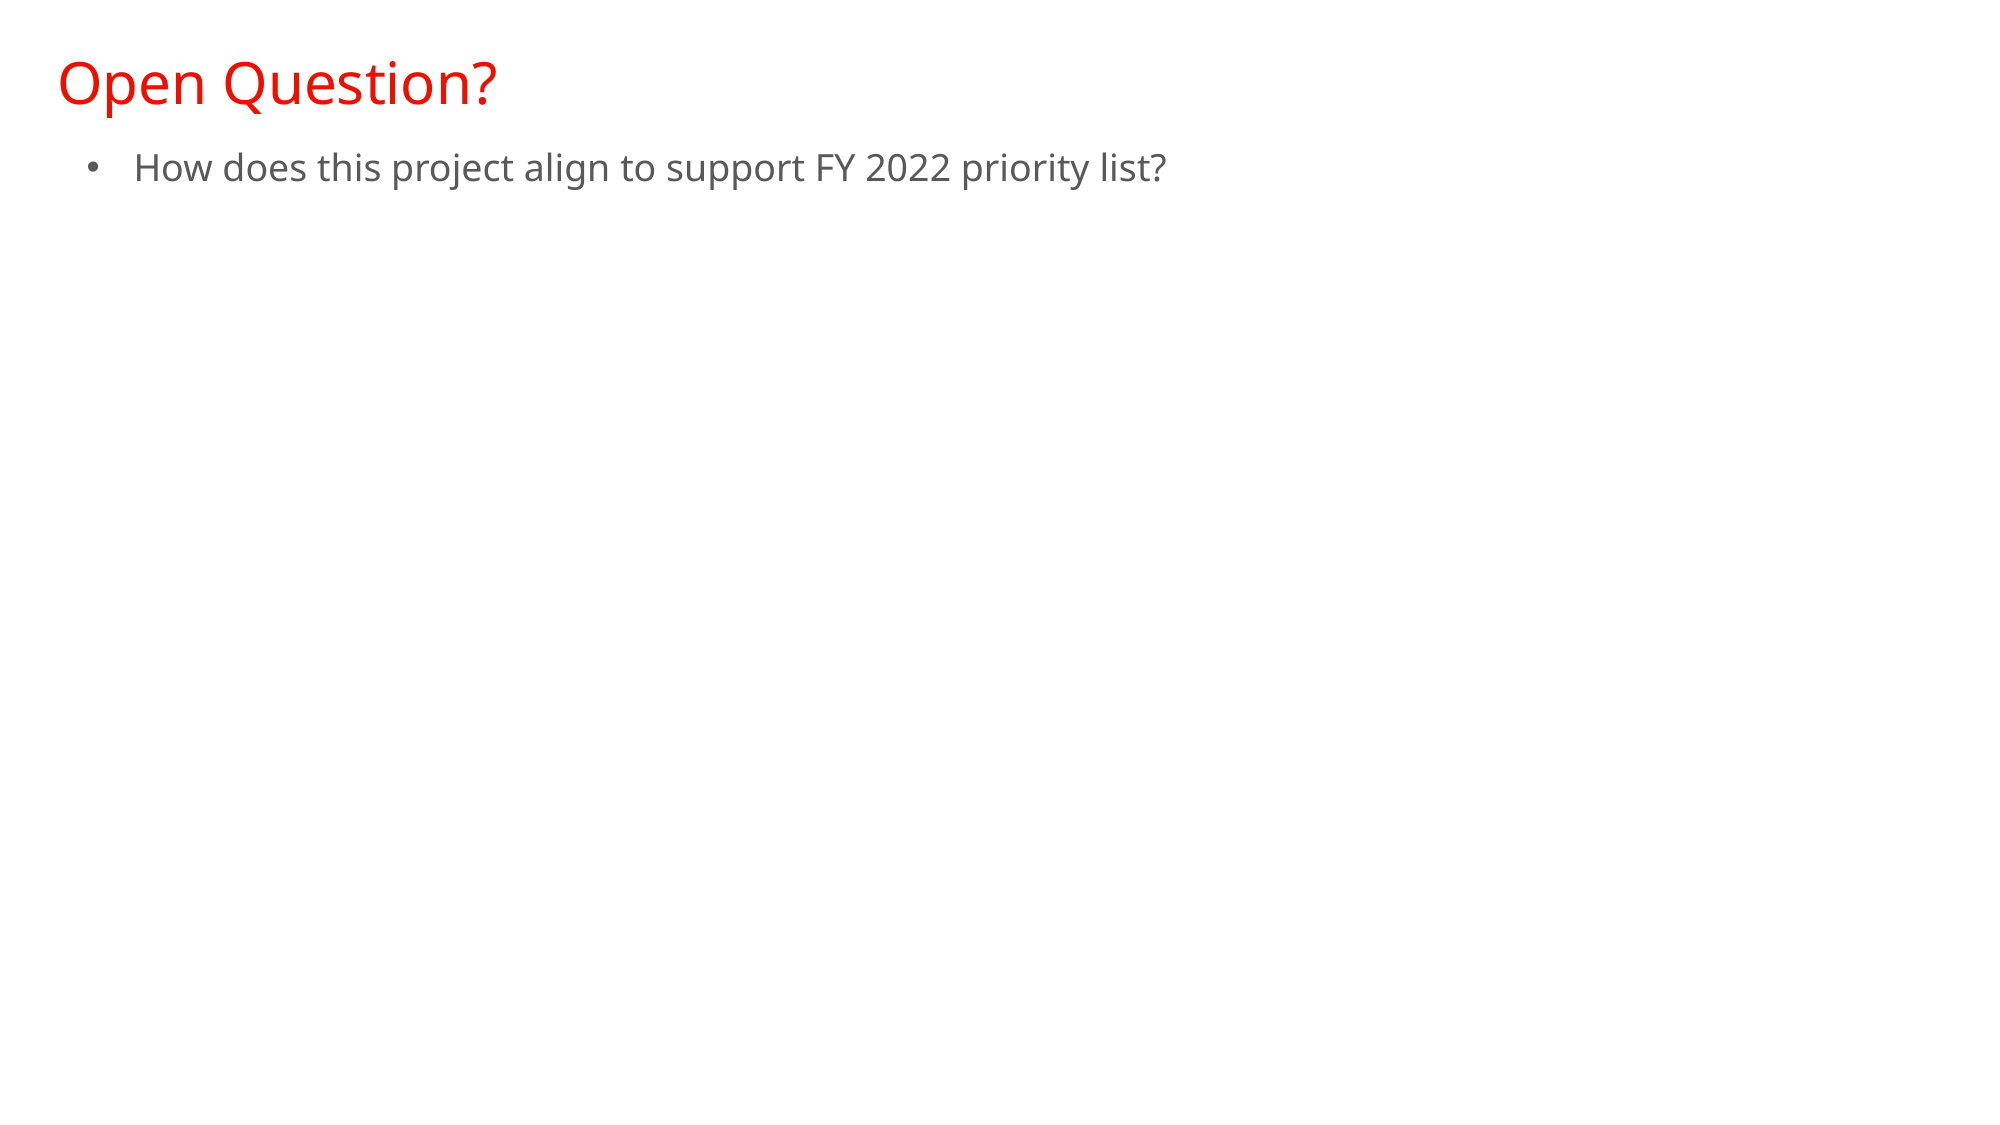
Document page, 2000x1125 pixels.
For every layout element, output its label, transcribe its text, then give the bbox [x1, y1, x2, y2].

text_box Open Question? [49, 25, 1950, 137]
text_box How does this project align to support FY 2022 priority list? [71, 136, 1950, 197]
